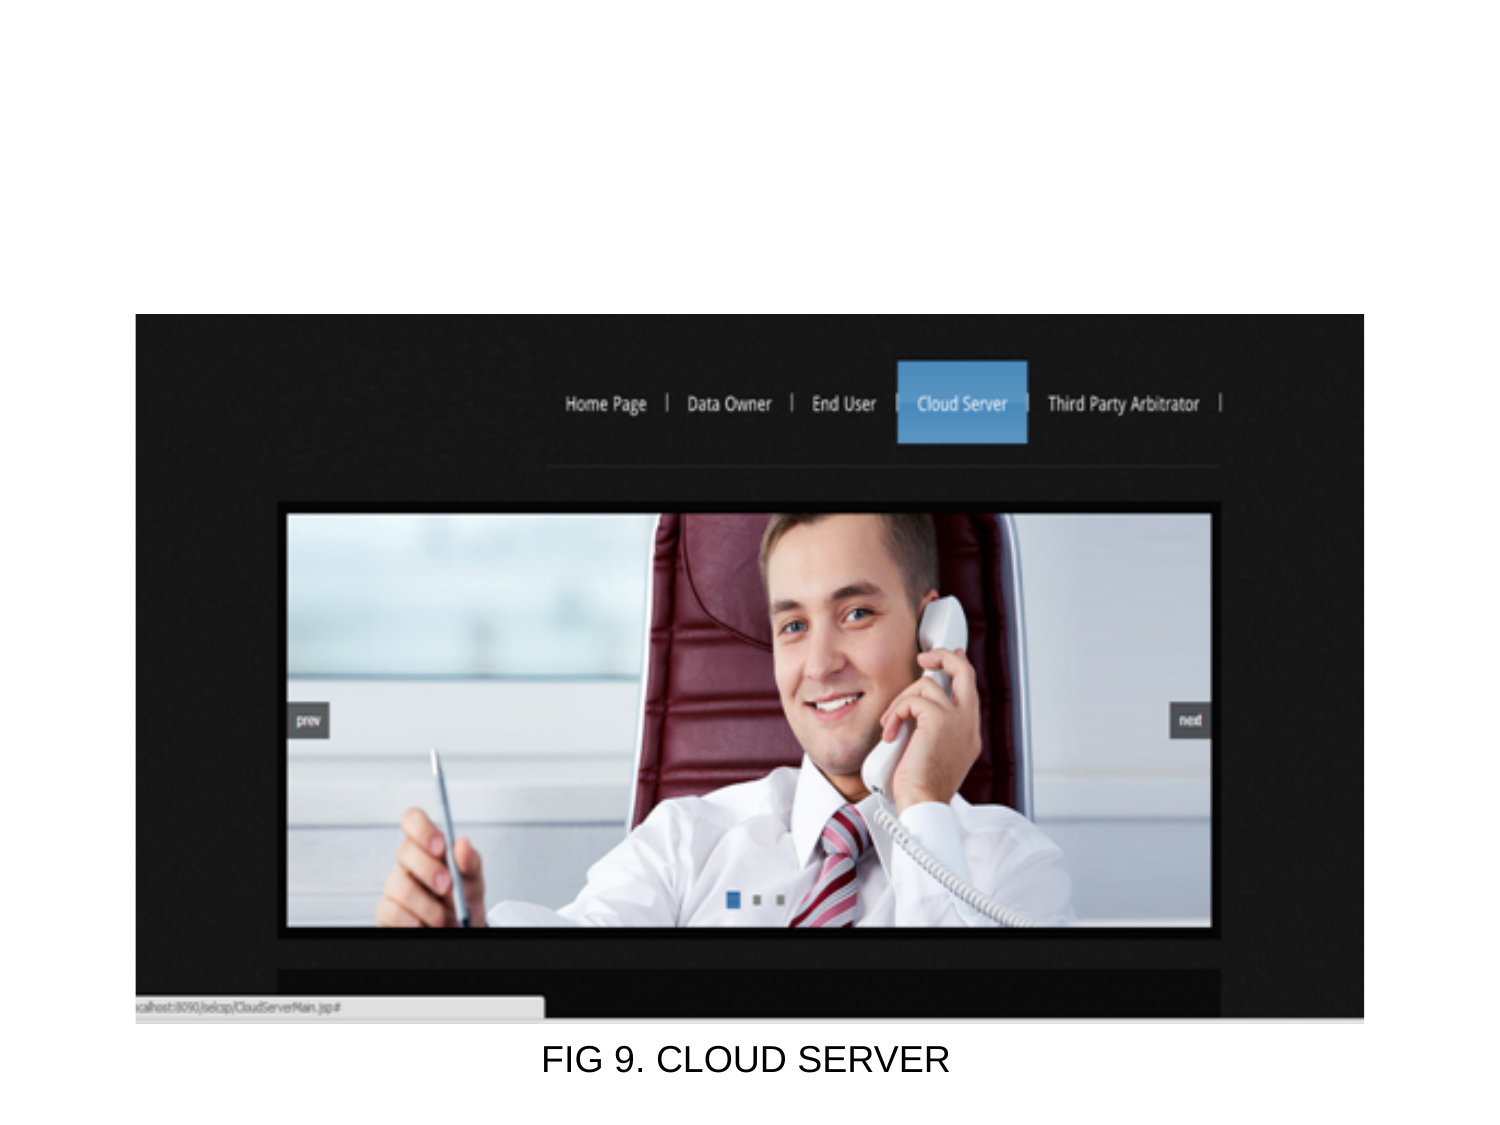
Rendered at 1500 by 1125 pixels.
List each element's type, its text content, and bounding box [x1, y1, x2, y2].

picture [135, 314, 1365, 1024]
text_box FIG 9. CLOUD SERVER [137, 1027, 1366, 1088]
